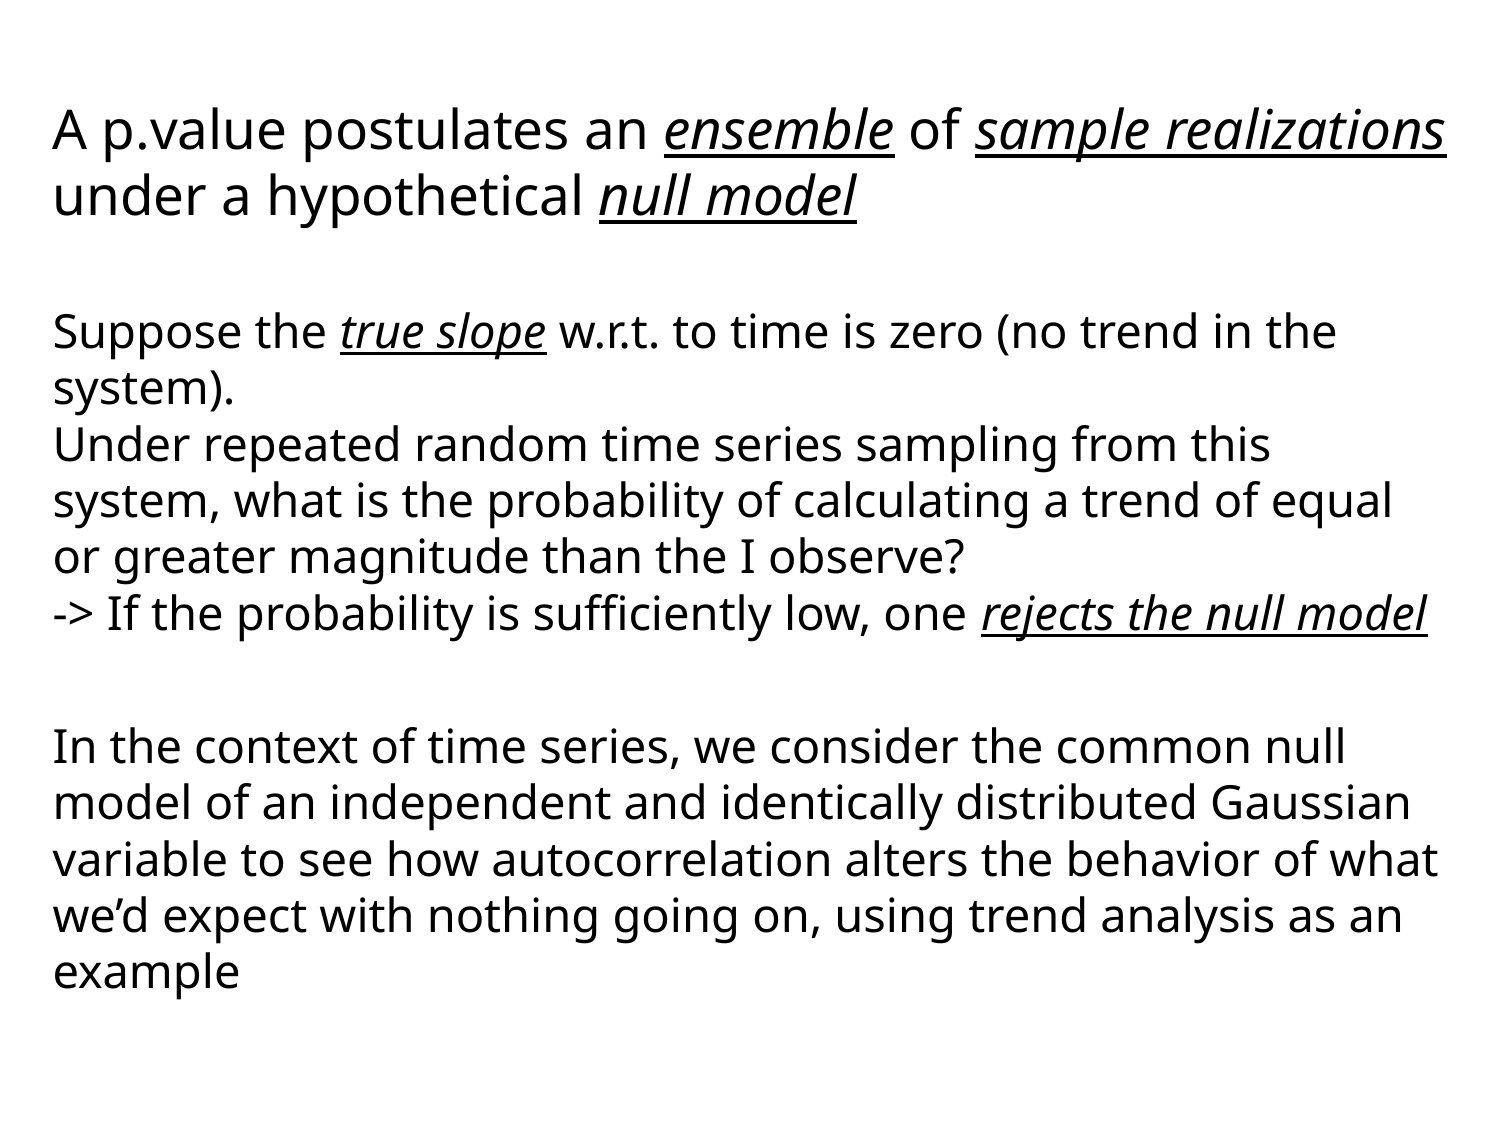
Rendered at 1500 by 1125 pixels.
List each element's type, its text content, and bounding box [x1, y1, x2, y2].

list A p.value postulates an ensemble of sample realizations under a hypothetical null model Suppose the true slope w.r.t. to time is zero (no trend in the system). Under repeated random time series sampling from this system, what is the probability of calculating a trend of equal or greater magnitude than the I observe? -> If the probability is sufficiently low, one rejects the null model In the context of time series, we consider the common null model of an independent and identically distributed Gaussian variable to see how autocorrelation alters the behavior of what we’d expect with nothing going on, using trend analysis as an example [37, 87, 1463, 1075]
